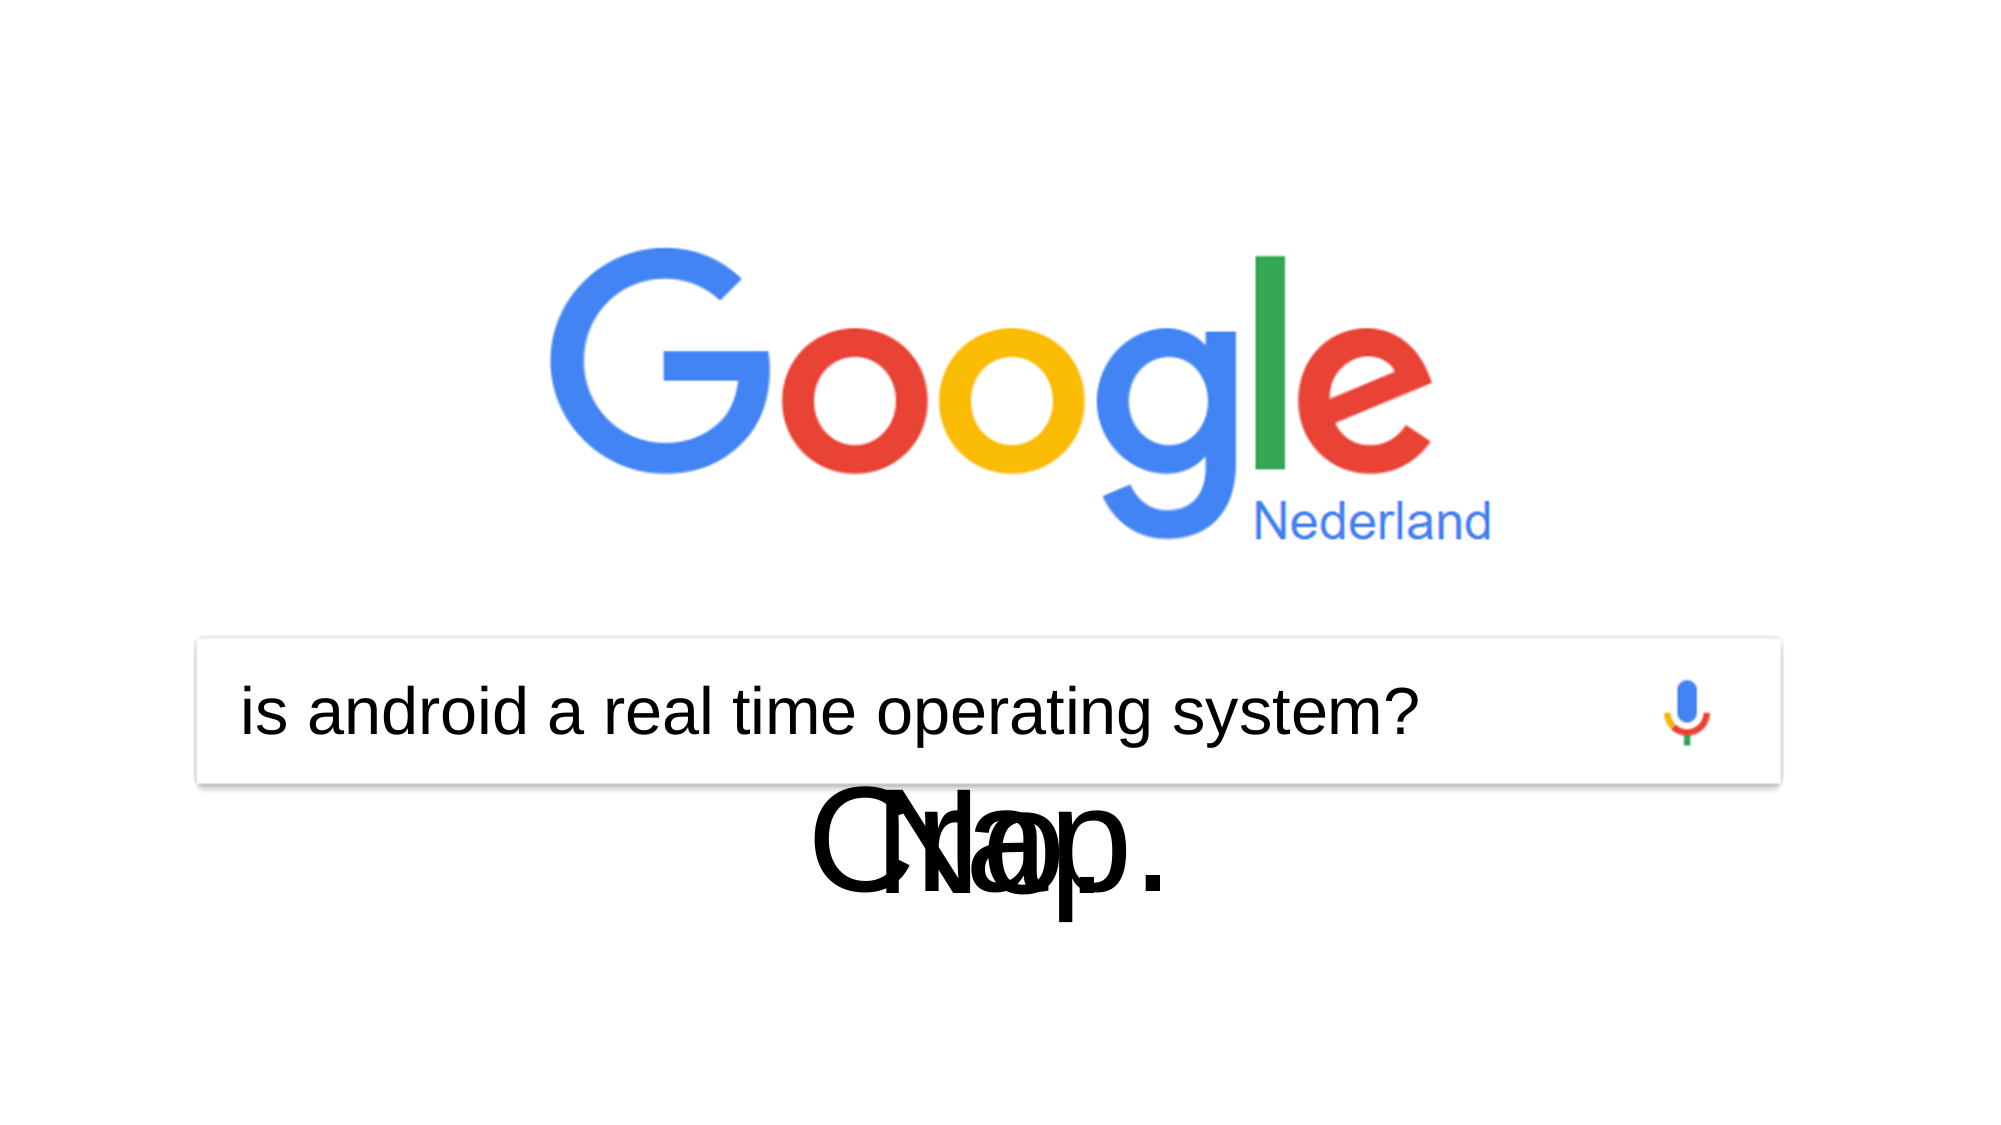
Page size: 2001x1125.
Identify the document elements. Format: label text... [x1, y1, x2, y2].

text_box Crap. [225, 855, 1757, 929]
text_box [107, 179, 1892, 855]
